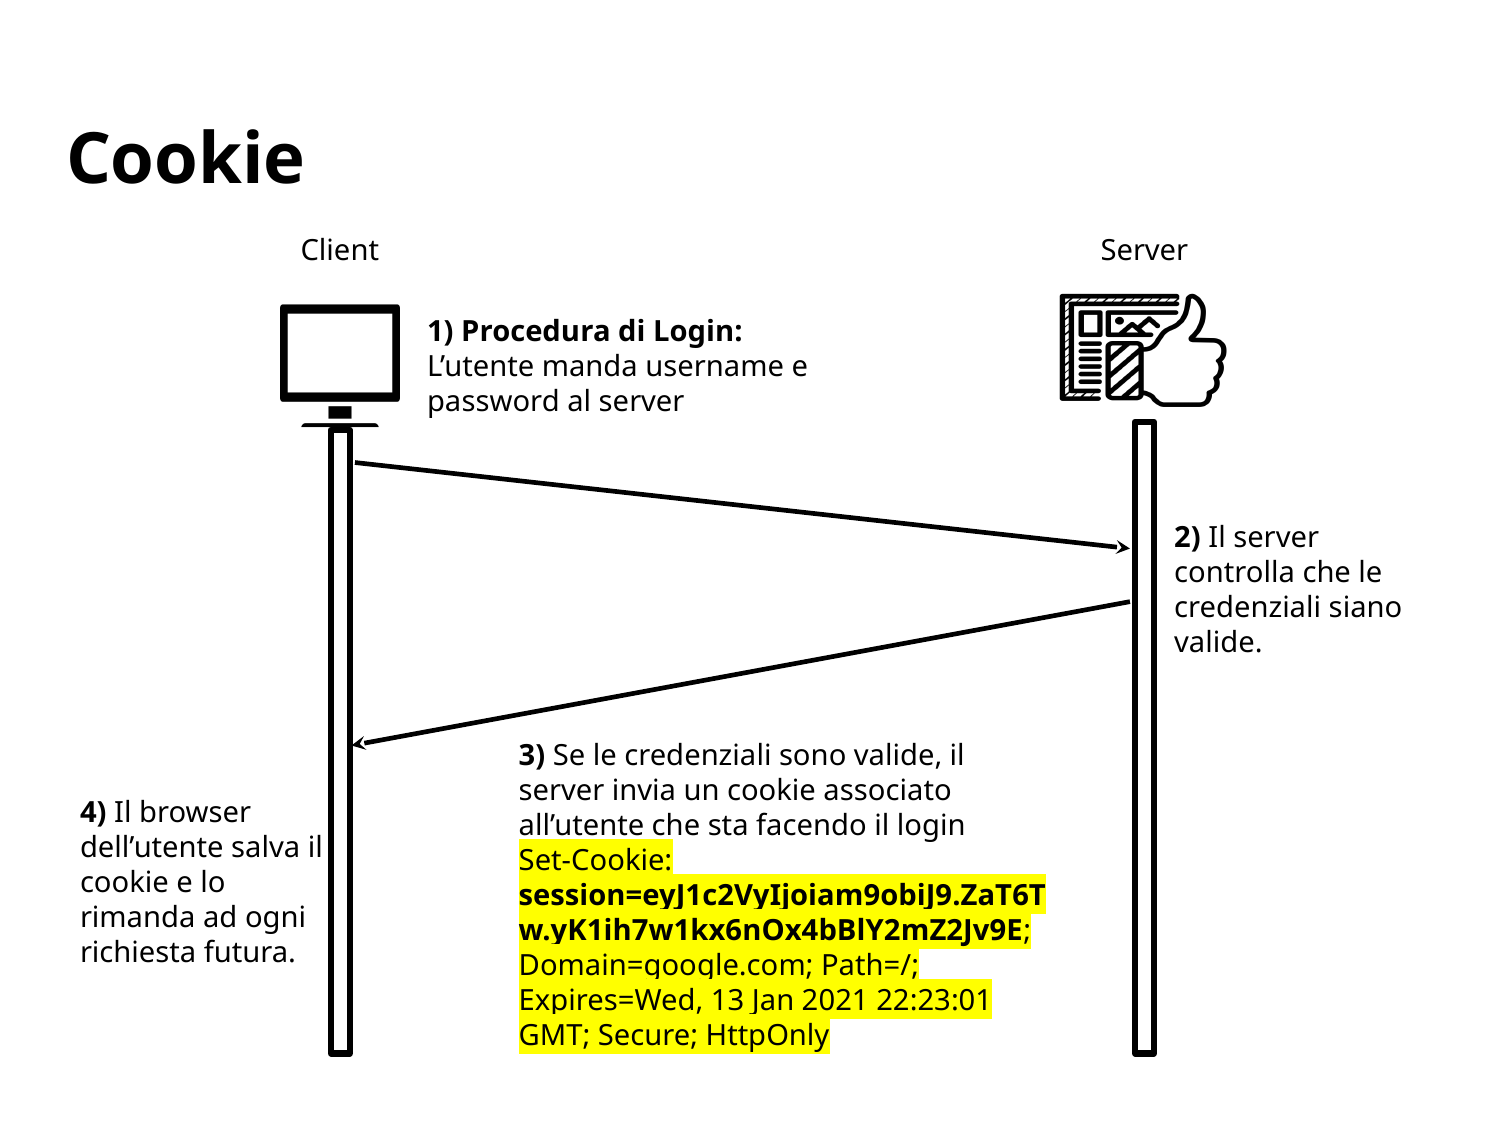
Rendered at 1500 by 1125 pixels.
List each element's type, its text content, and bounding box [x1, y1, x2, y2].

text_box 3) Se le credenziali sono valide, il server invia un cookie associato all’utente che sta facendo il login Set-Cookie: session=eyJ1c2VyIjoiam9obiJ9.ZaT6Tw.yK1ih7w1kx6nOx4bBlY2mZ2Jv9E; Domain=google.com; Path=/; Expires=Wed, 13 Jan 2021 22:23:01 GMT; Secure; HttpOnly [503, 755, 1067, 1074]
text_box 4) Il browser dell’utente salva il cookie e lo rimanda ad ogni richiesta futura. [64, 778, 341, 984]
text_box [1135, 421, 1154, 1054]
title Cookie [51, 97, 1449, 223]
picture [269, 285, 410, 435]
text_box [351, 601, 1131, 746]
text_box Server [1076, 222, 1213, 276]
text_box [330, 444, 350, 1054]
picture [1054, 285, 1235, 412]
text_box Client [272, 222, 408, 276]
text_box 1) Procedura di Login: L’utente manda username e password al server [415, 297, 910, 423]
text_box 2) Il server controlla che le credenziali siano valide. [1159, 503, 1455, 602]
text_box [354, 462, 1131, 549]
